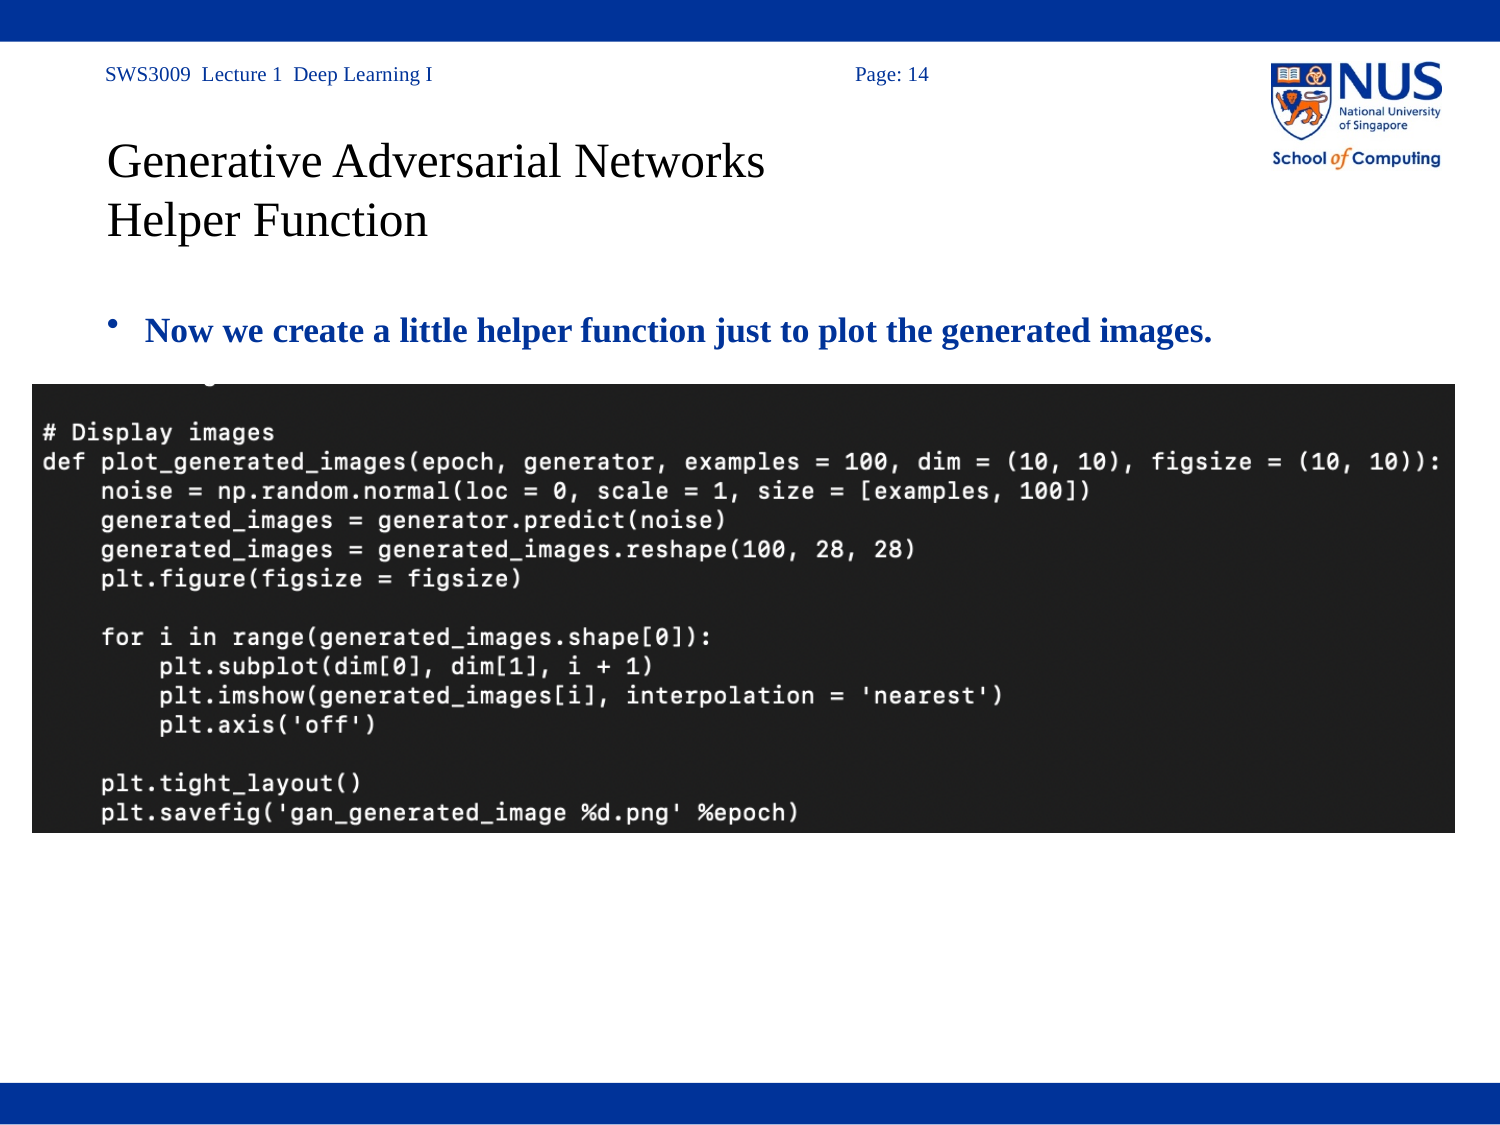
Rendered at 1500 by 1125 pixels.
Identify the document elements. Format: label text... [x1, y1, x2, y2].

list Now we create a little helper function just to plot the generated images. [90, 298, 1366, 382]
title Generative Adversarial Networks Helper Function [90, 93, 1160, 282]
picture [1271, 61, 1442, 171]
picture [31, 383, 1456, 833]
